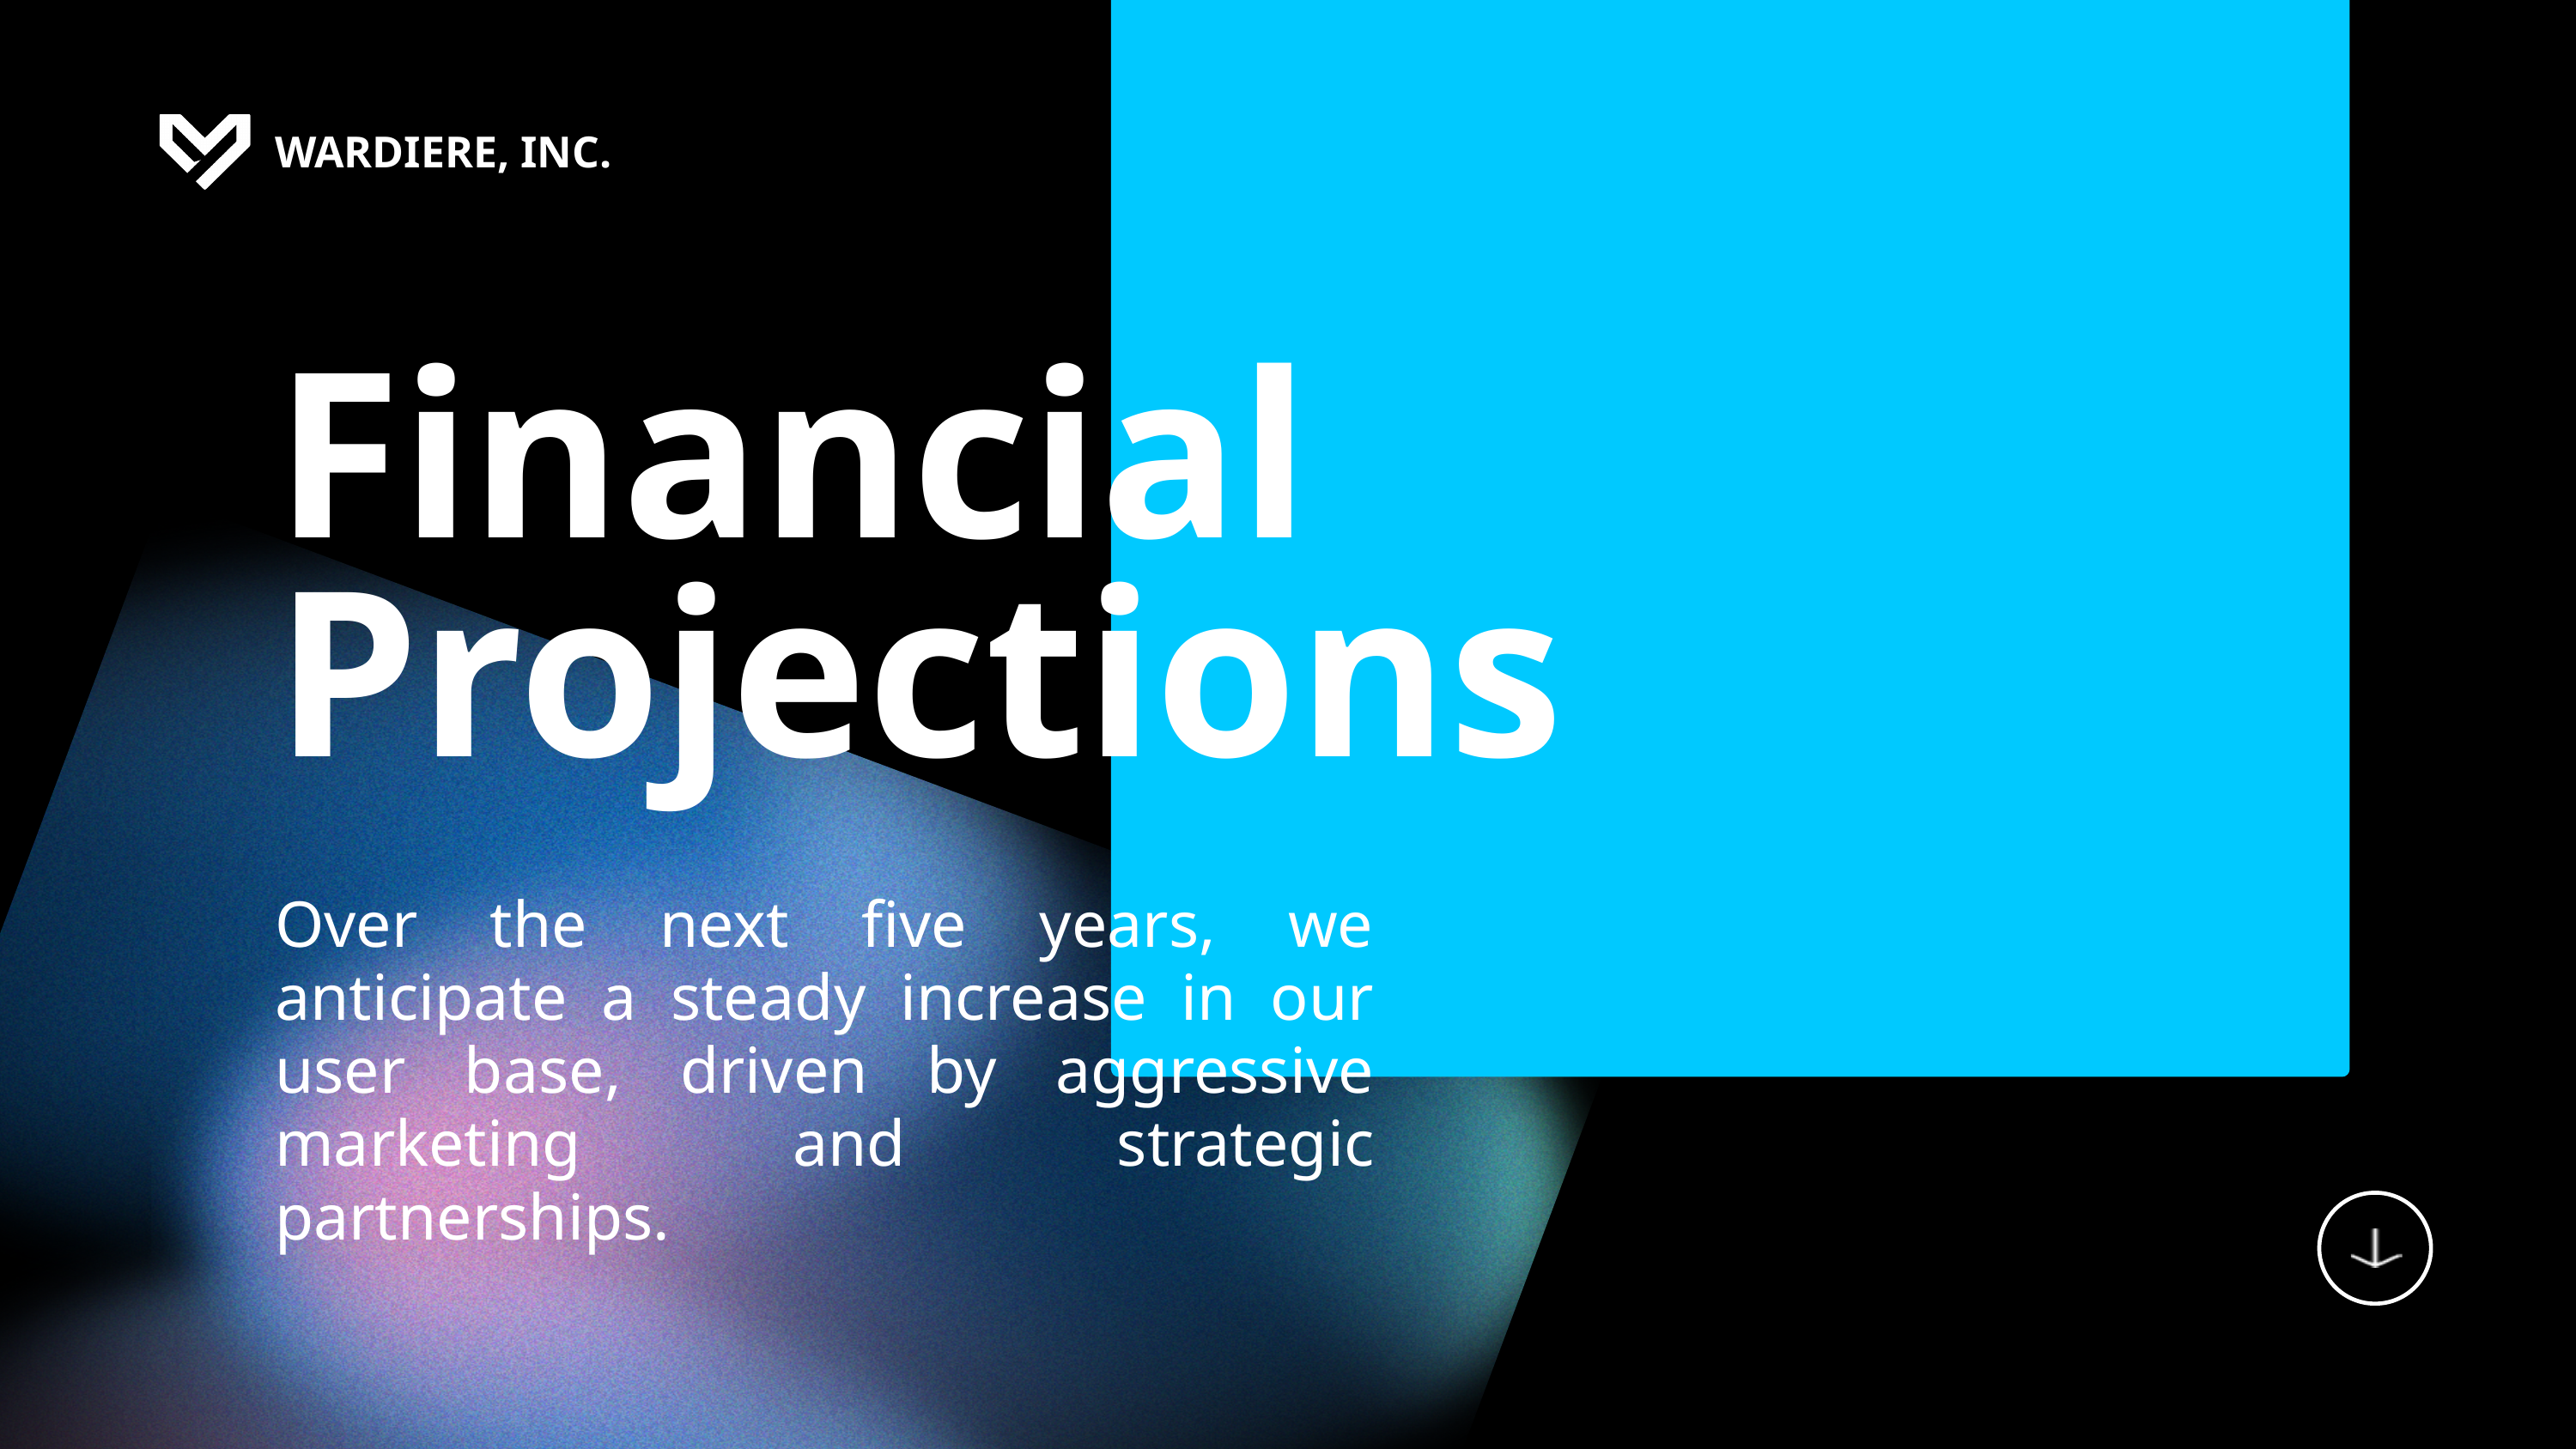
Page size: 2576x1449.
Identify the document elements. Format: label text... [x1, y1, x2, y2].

text_box [159, 114, 251, 190]
text_box Financial Projections [275, 366, 1105, 803]
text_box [2318, 1192, 2432, 1304]
text_box [0, 495, 1600, 1449]
text_box Over the next five years, we anticipate a steady increase in our user base, driven by aggressive marketing and strategic partnerships. [275, 886, 1375, 1252]
text_box WARDIERE, INC. [275, 129, 699, 177]
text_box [1110, 0, 2350, 1077]
